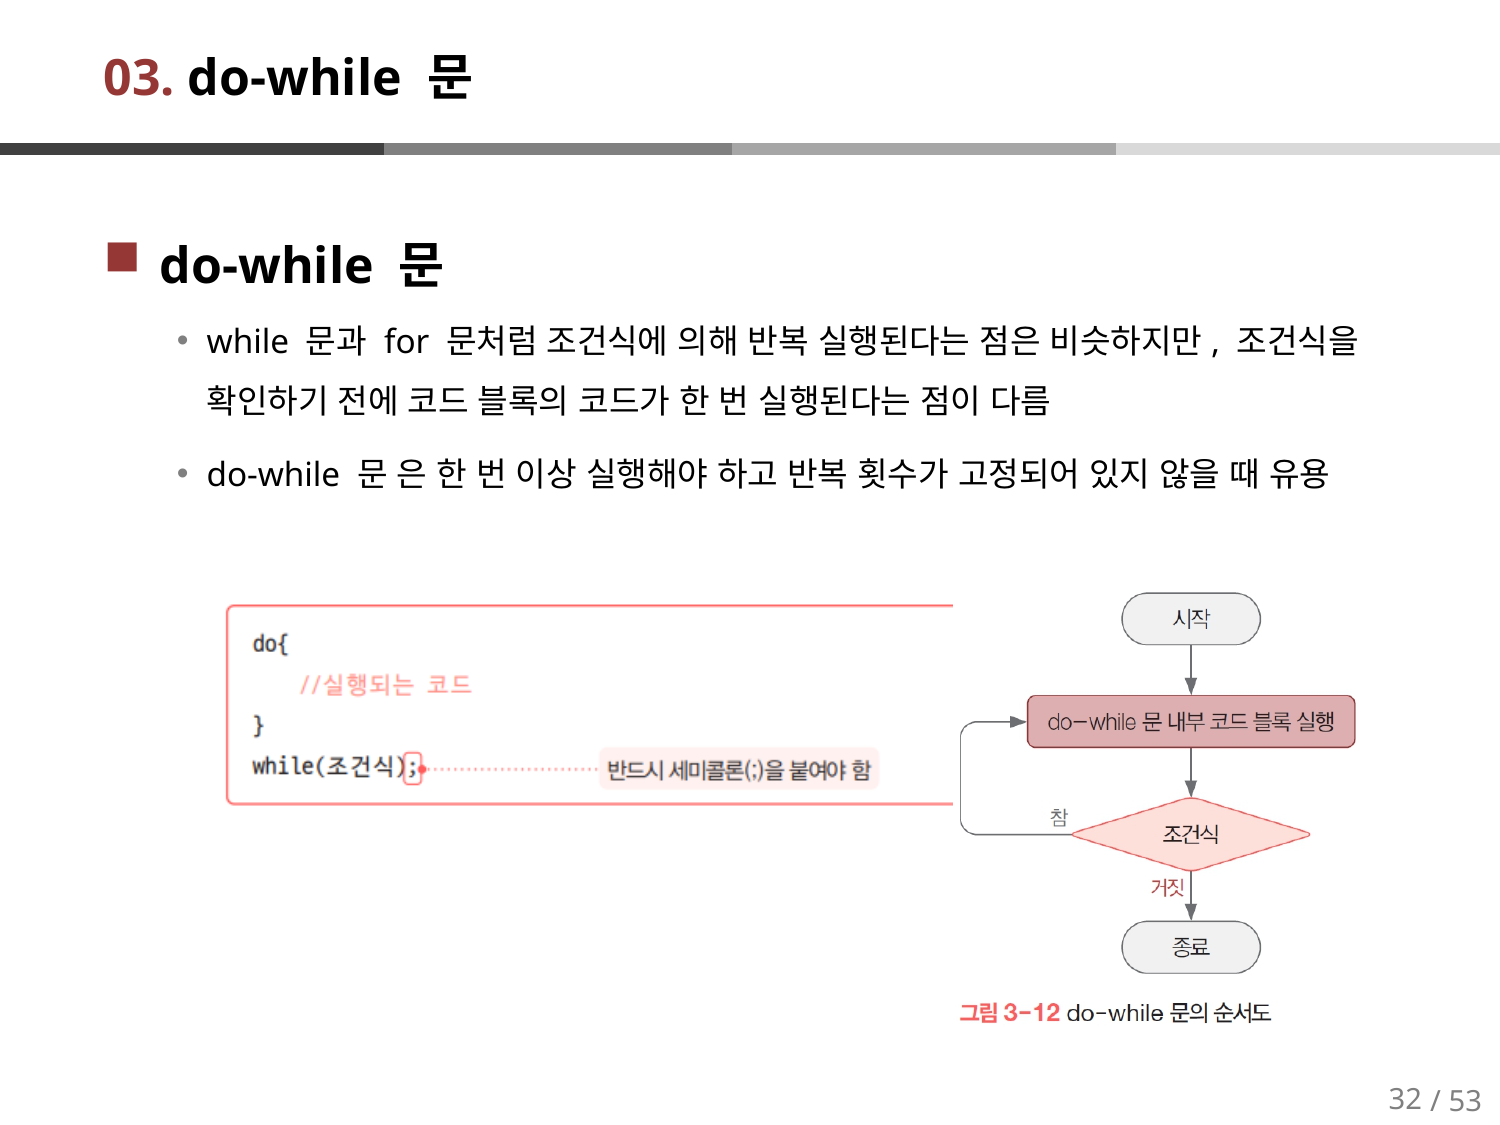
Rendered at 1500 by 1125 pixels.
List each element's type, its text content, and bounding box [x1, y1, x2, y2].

list do-while 문 while 문과 for 문처럼 조건식에 의해 반복 실행된다는 점은 비슷하지만, 조건식을 확인하기 전에 코드 블록의 코드가 한 번 실행된다는 점이 다름 do-while 문 은 한 번 이상 실행해야 하고 반복 횟수가 고정되어 있지 않을 때 유용 [88, 196, 1436, 1083]
title 03. do-while 문 [88, 30, 1211, 121]
picture [217, 587, 1359, 1031]
